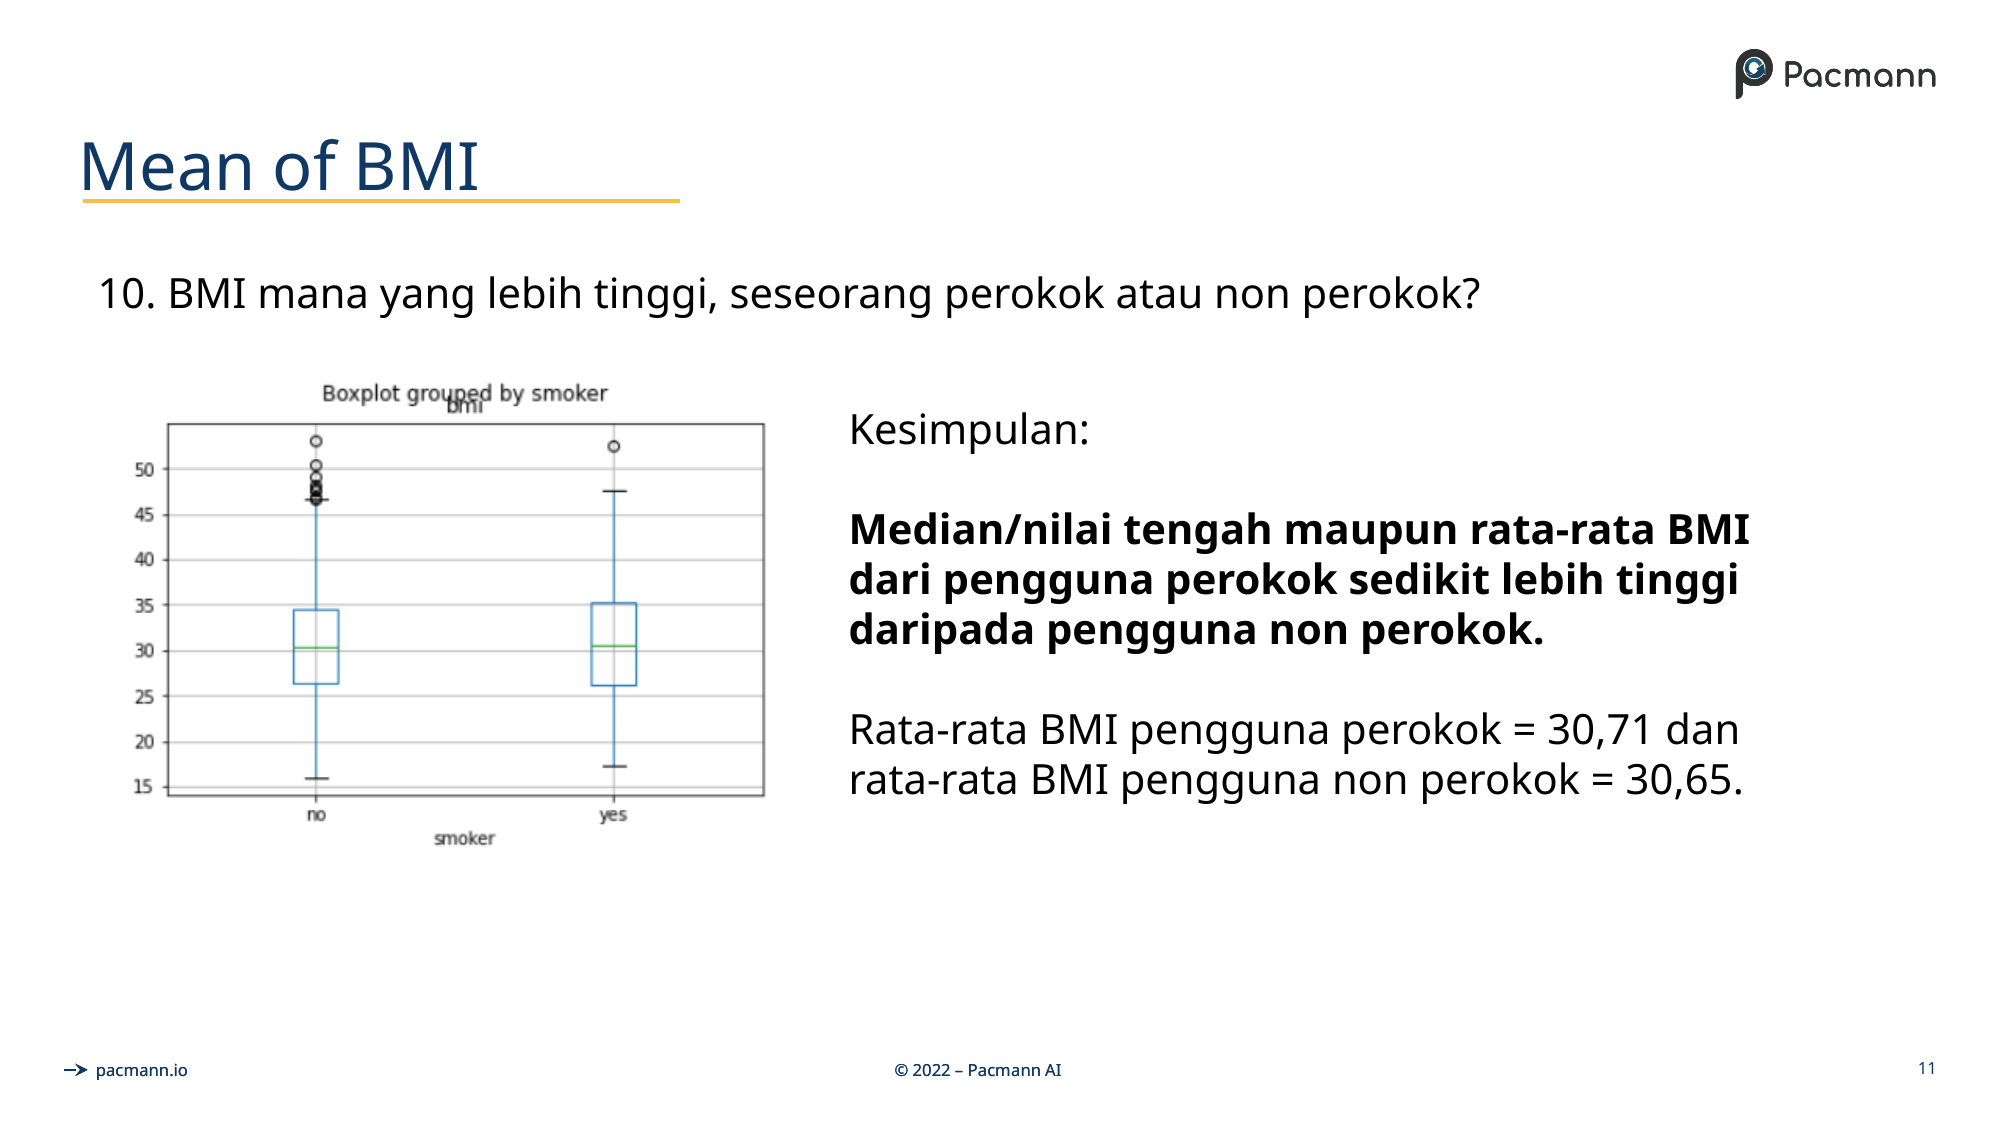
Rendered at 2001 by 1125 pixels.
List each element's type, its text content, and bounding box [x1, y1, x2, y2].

text_box 10. BMI mana yang lebih tinggi, seseorang perokok atau non perokok? [65, 259, 1934, 375]
text_box Kesimpulan: Median/nilai tengah maupun rata-rata BMI dari pengguna perokok sedikit lebih tinggi daripada pengguna non perokok. Rata-rata BMI pengguna perokok = 30,71 dan rata-rata BMI pengguna non perokok = 30,65. [817, 395, 1817, 861]
picture [121, 375, 812, 860]
title Mean of BMI [63, 59, 1935, 278]
picture [1707, 36, 1966, 112]
